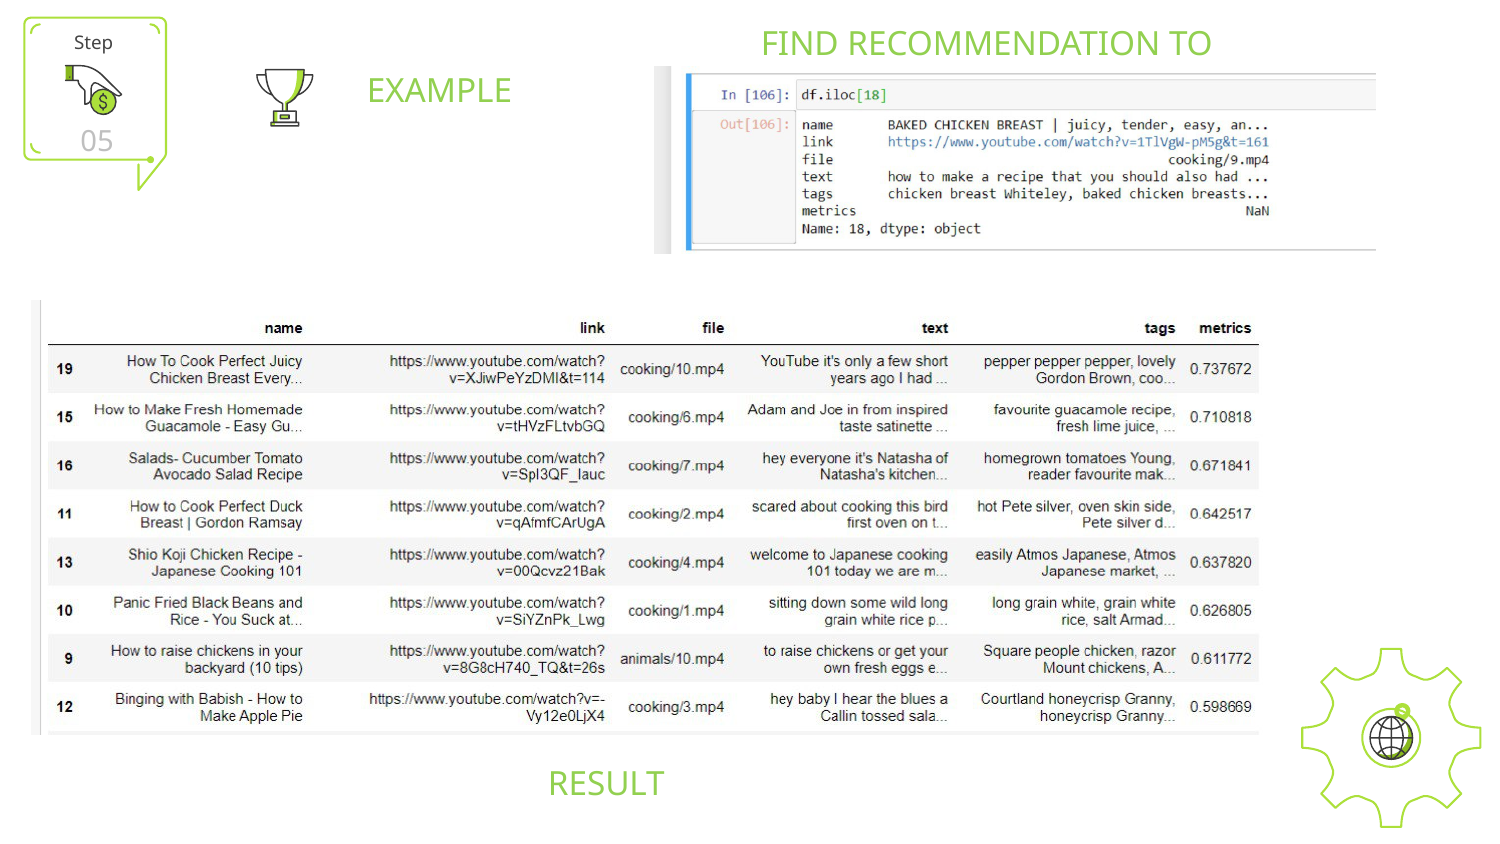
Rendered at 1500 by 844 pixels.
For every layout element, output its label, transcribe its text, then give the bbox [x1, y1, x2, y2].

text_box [24, 17, 167, 191]
text_box [1439, 802, 1453, 808]
text_box FIND RECOMMENDATION TO [760, 22, 1500, 63]
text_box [255, 68, 314, 127]
text_box EXAMPLE [366, 68, 649, 109]
text_box [1373, 802, 1410, 827]
picture [653, 65, 1376, 254]
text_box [1369, 702, 1414, 761]
text_box [1302, 648, 1481, 761]
text_box RESULT [547, 761, 1500, 802]
text_box [1329, 802, 1343, 808]
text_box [64, 64, 123, 116]
picture [30, 300, 1286, 735]
